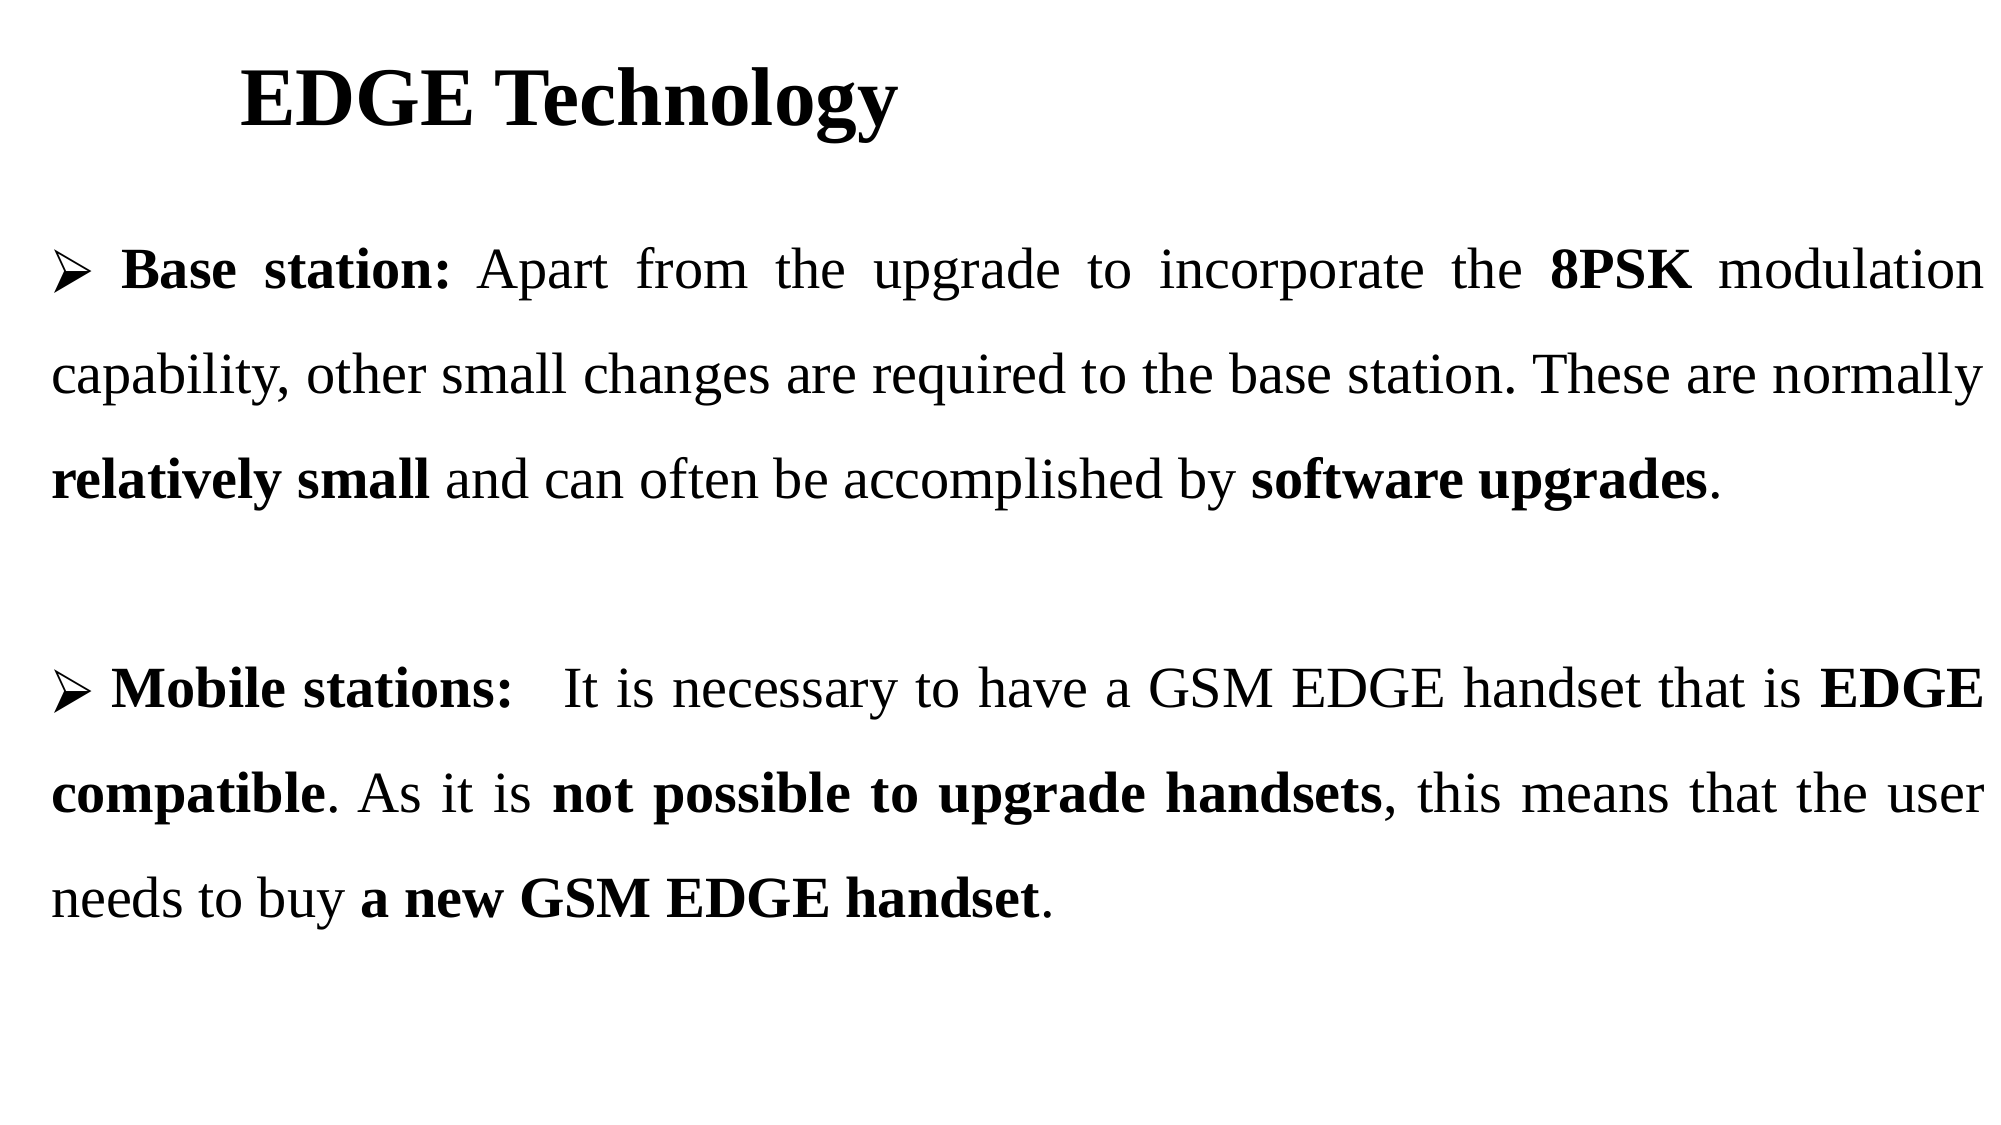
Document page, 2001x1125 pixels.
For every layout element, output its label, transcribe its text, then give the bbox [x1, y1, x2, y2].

text_box EDGE Technology [224, 34, 1109, 150]
text_box Base station: Apart from the upgrade to incorporate the 8PSK modulation capability, other small changes are required to the base station. These are normally relatively small and can often be accomplished by software upgrades. Mobile stations: It is necessary to have a GSM EDGE handset that is EDGE compatible. As it is not possible to upgrade handsets, this means that the user needs to buy a new GSM EDGE handset. [36, 187, 2000, 1007]
